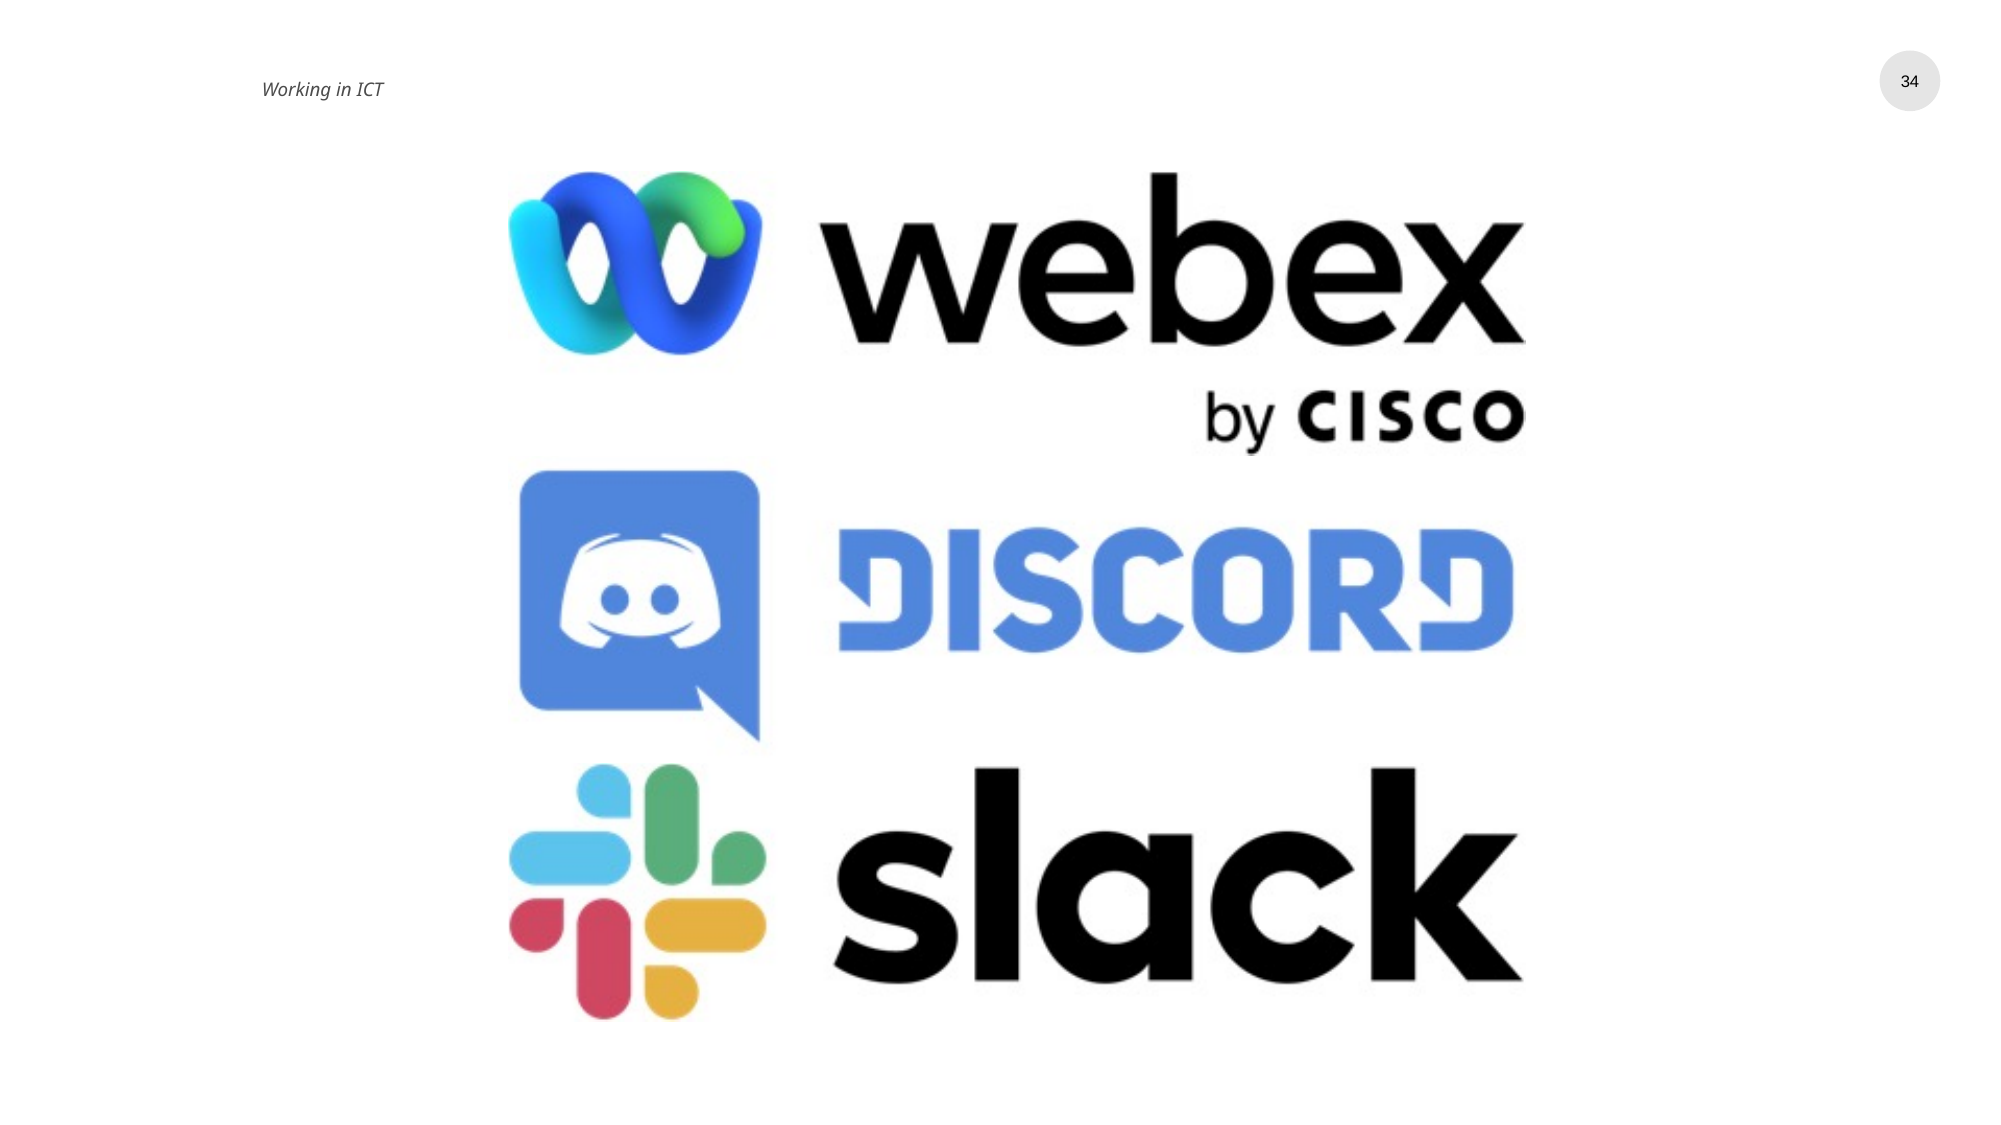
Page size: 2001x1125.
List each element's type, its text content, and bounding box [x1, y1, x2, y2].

slide_number 34 [1898, 68, 1922, 93]
list Working in ICT [261, 76, 756, 228]
picture [508, 171, 1526, 1022]
